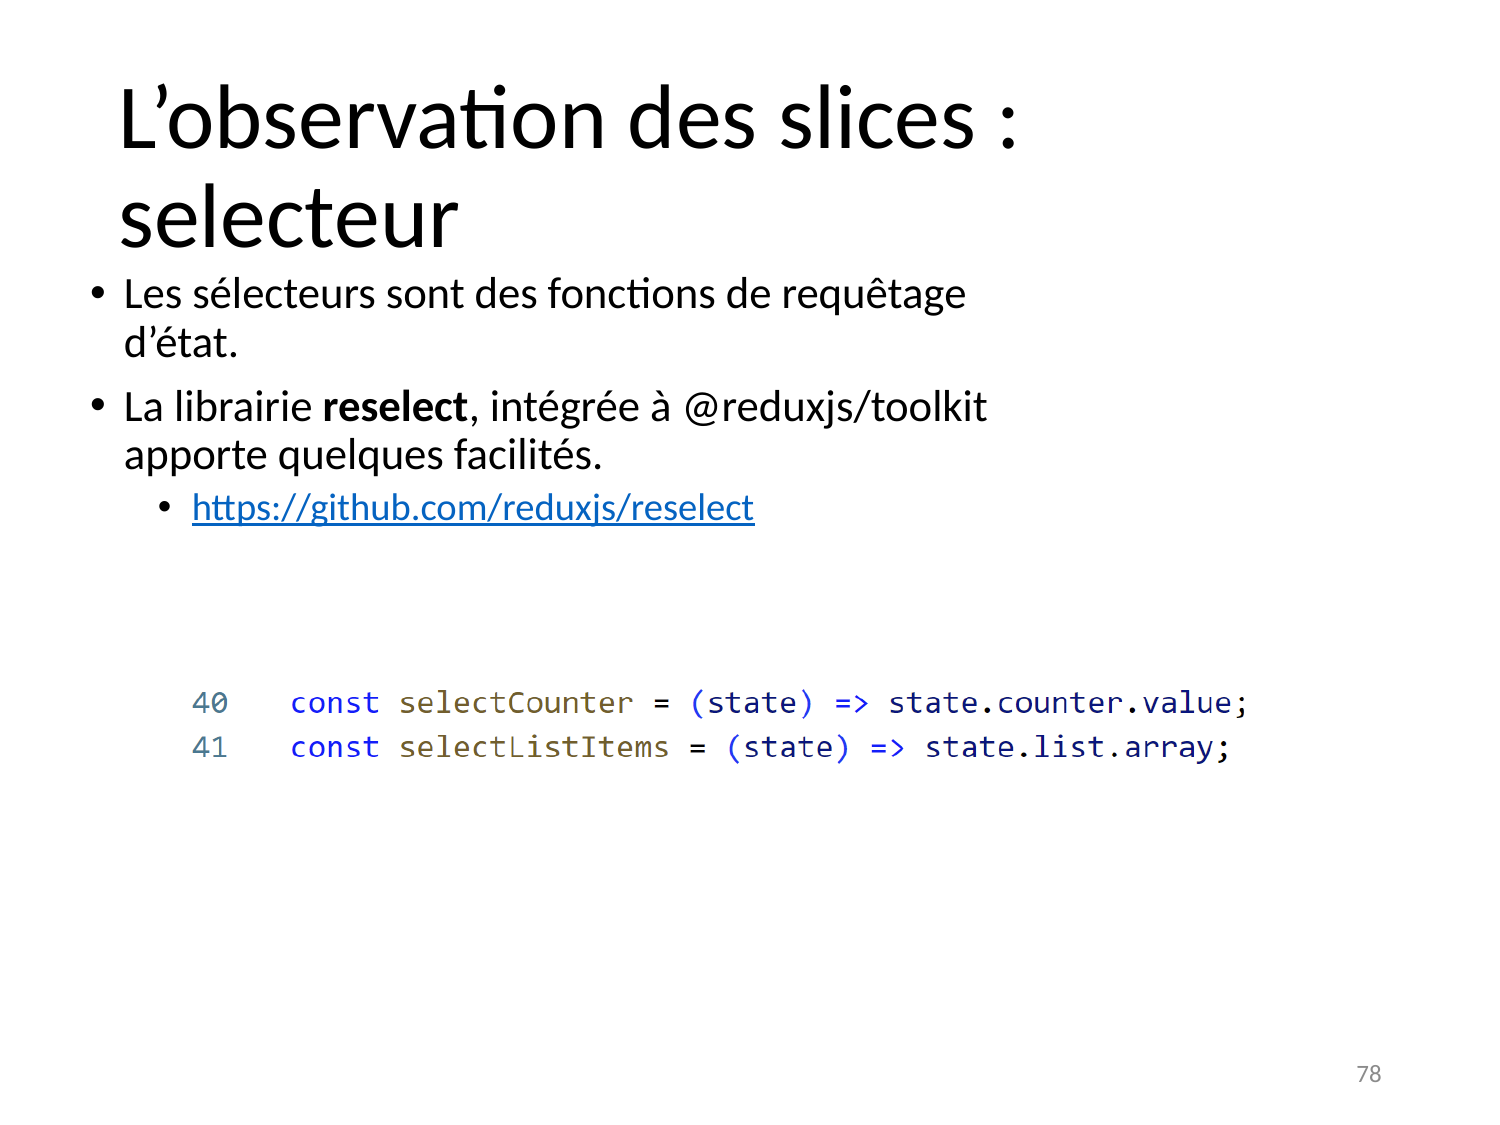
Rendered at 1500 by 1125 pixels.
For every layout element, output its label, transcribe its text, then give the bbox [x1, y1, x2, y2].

title L’observation des slices : selecteur [103, 59, 1397, 278]
slide_number 78 [1059, 1042, 1397, 1103]
picture [171, 680, 1276, 775]
list Les sélecteurs sont des fonctions de requêtage d’état. La librairie reselect, intégrée à @reduxjs/toolkit apporte quelques facilités. https://github.com/reduxjs/reselect [75, 262, 1081, 539]
